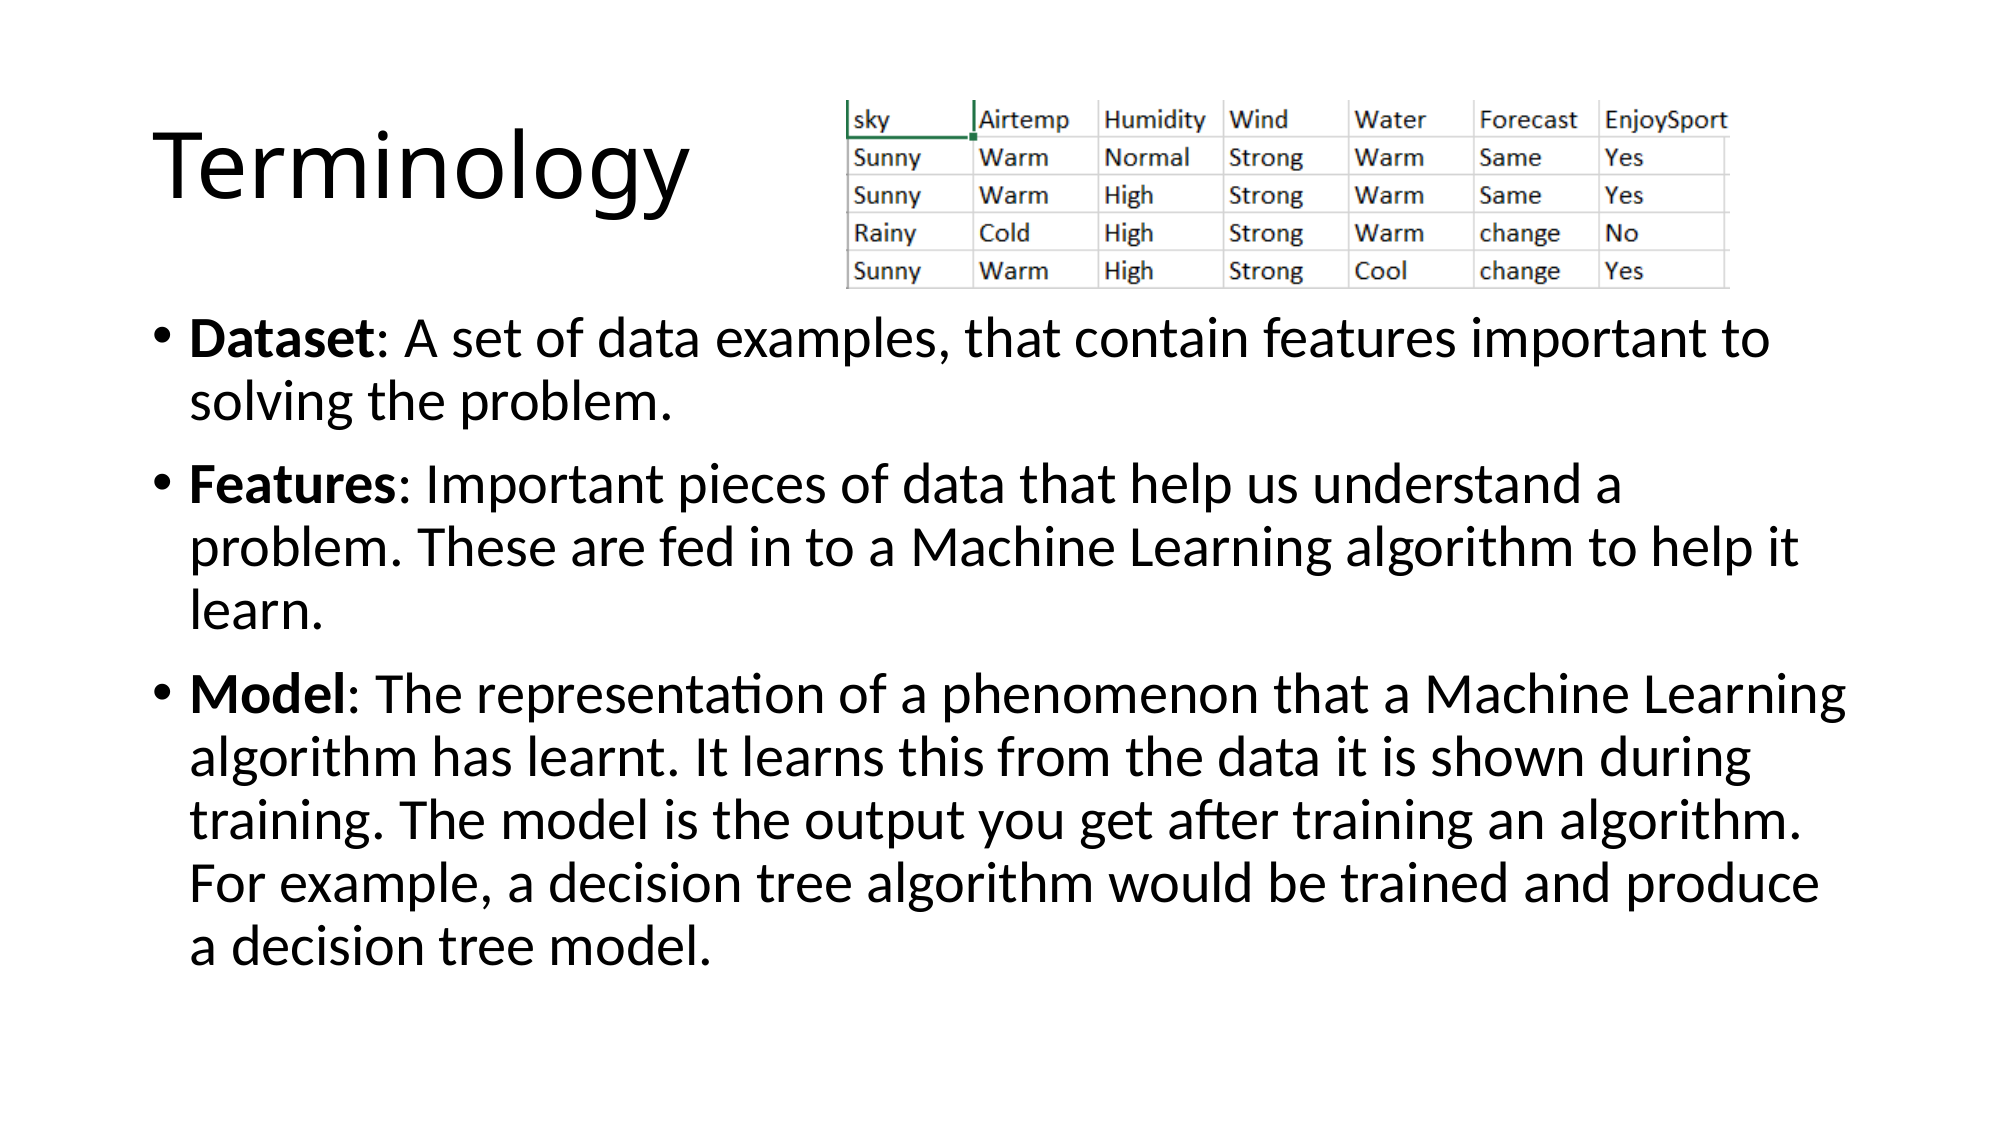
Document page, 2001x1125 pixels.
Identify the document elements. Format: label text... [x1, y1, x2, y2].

text_box Dataset: A set of data examples, that contain features important to solving the problem. Features: Important pieces of data that help us understand a problem. These are fed in to a Machine Learning algorithm to help it learn. Model: The representation of a phenomenon that a Machine Learning algorithm has learnt. It learns this from the data it is shown during training. The model is the output you get after training an algorithm. For example, a decision tree algorithm would be trained and produce a decision tree model. [137, 299, 1863, 1014]
text_box Terminology [137, 59, 1863, 278]
picture [846, 100, 1730, 289]
